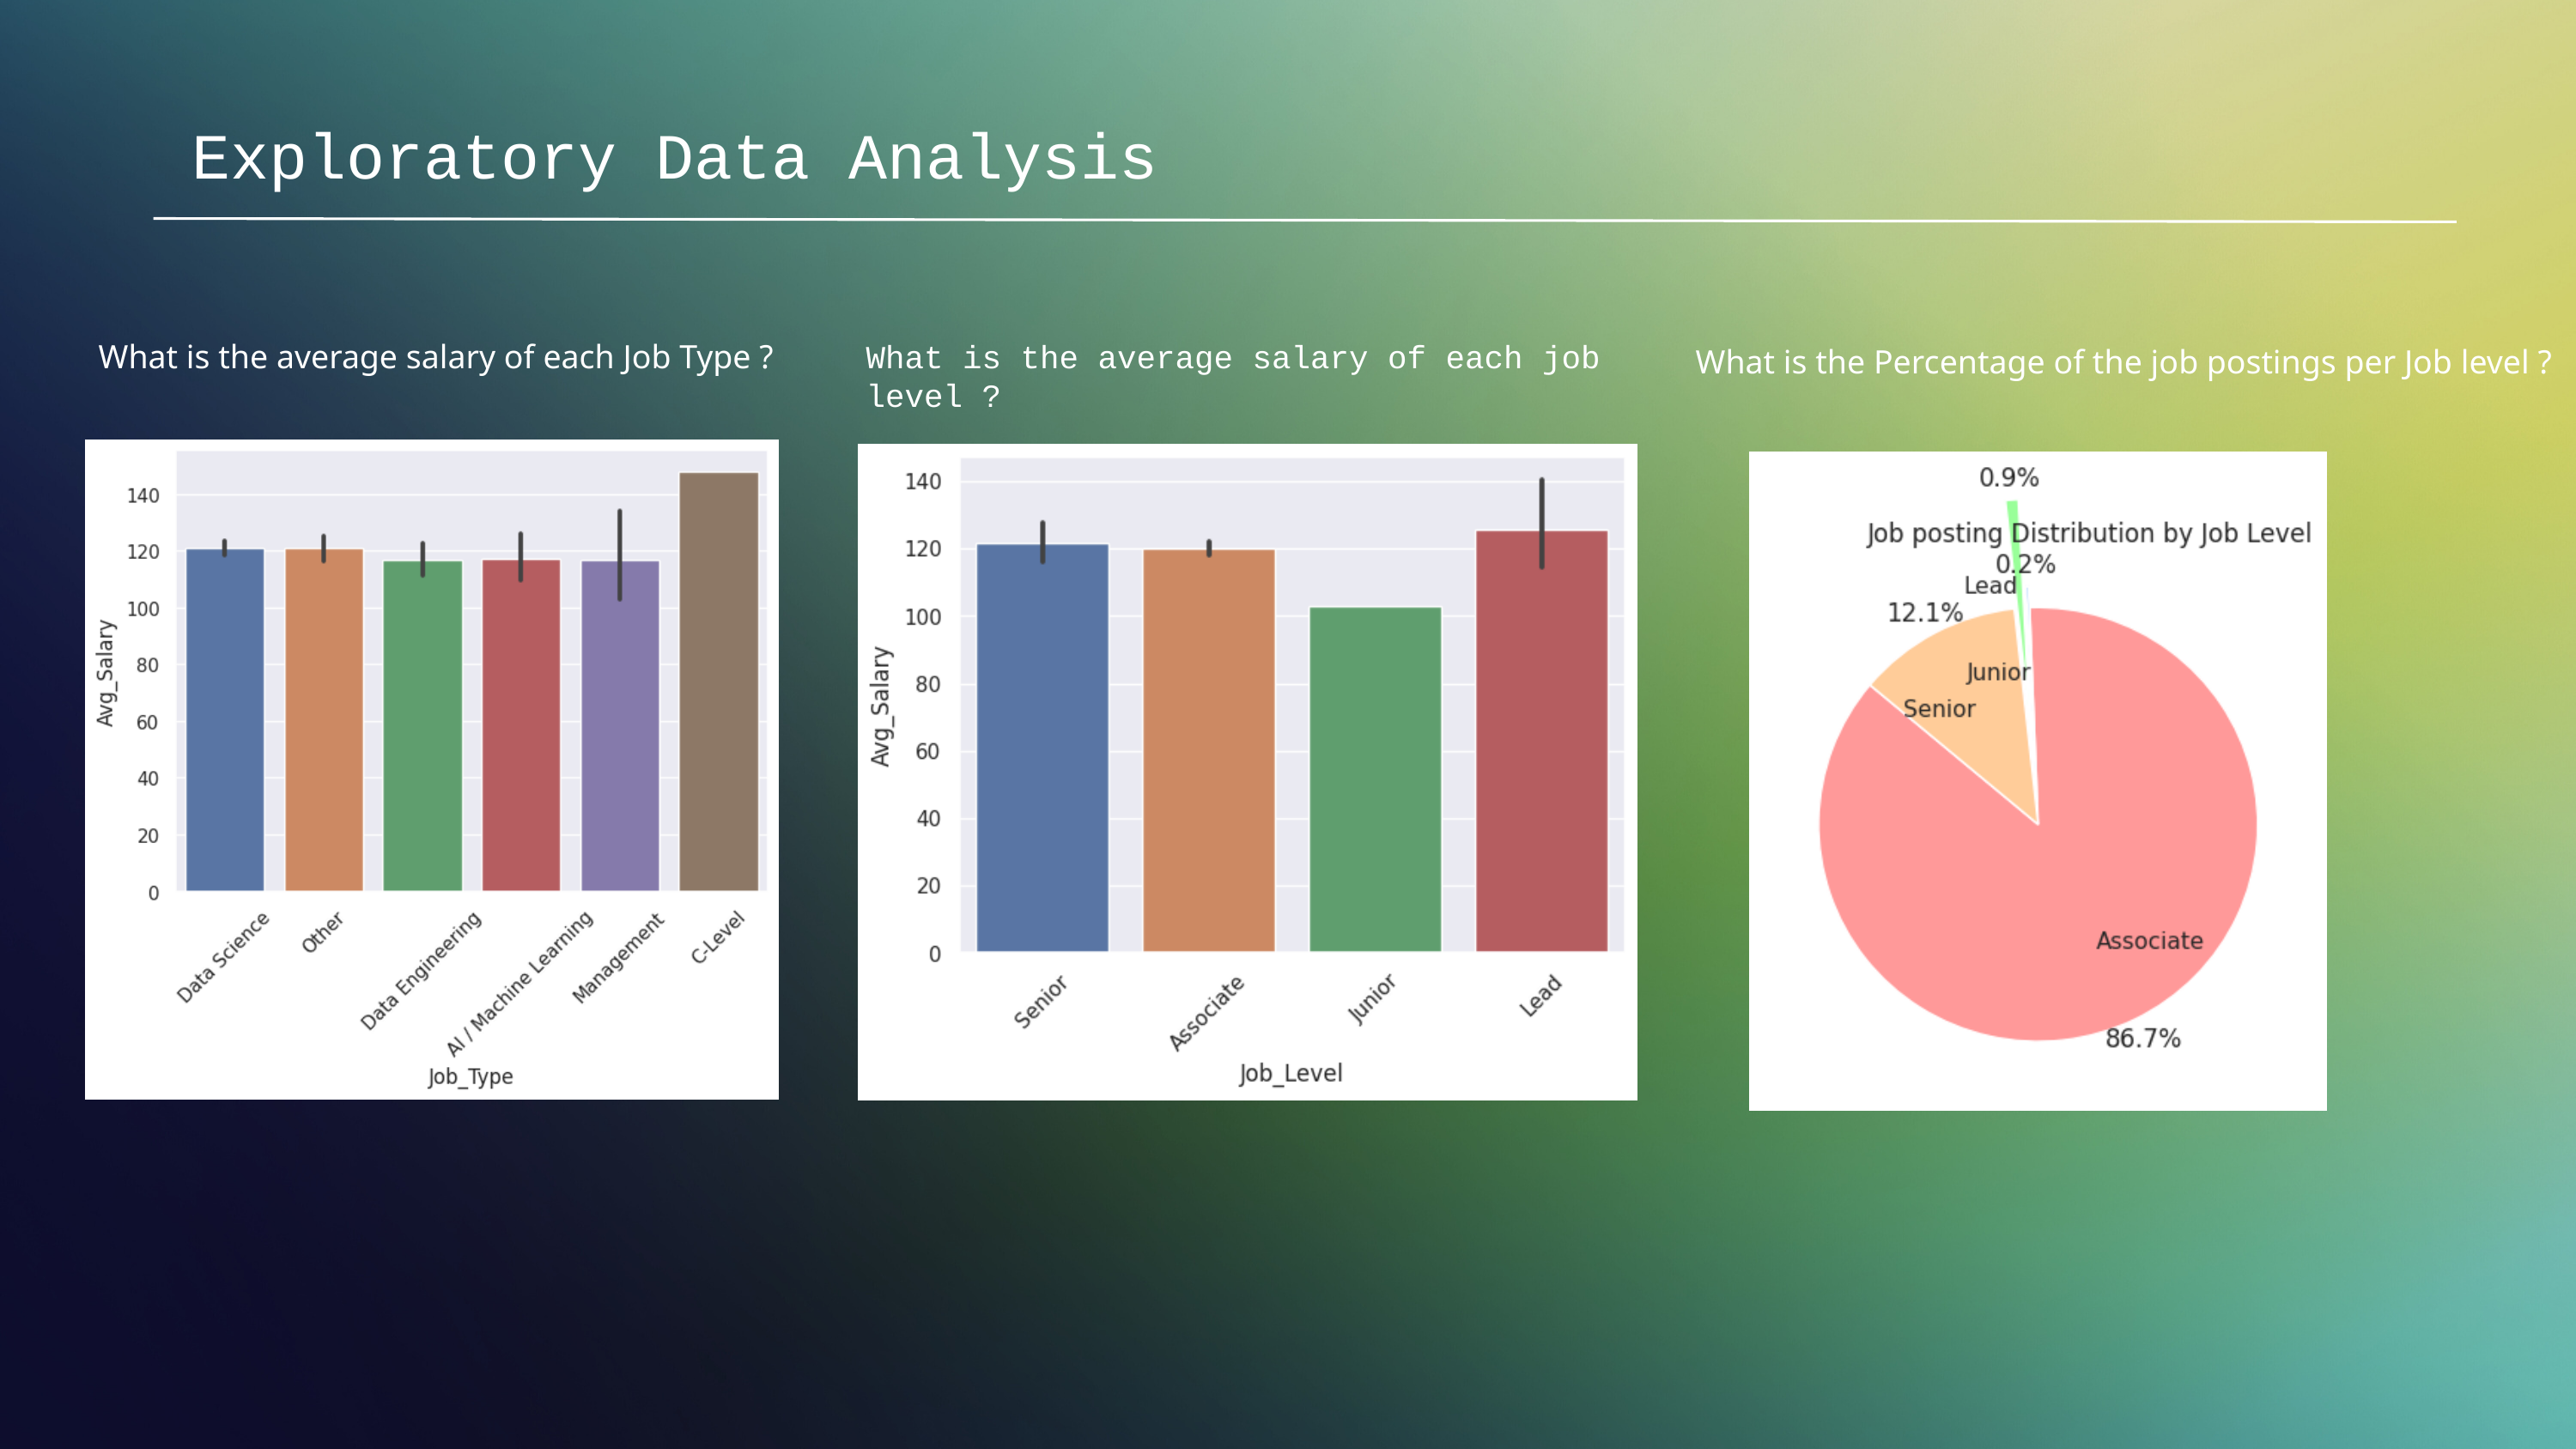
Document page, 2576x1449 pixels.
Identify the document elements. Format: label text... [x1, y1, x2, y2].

picture [1749, 451, 2328, 1111]
text_box Exploratory Data Analysis [191, 114, 1335, 192]
text_box What is the Percentage of the job postings per Job level ? [1682, 335, 2576, 387]
text_box What is the average salary of each job level ? [853, 330, 1723, 421]
text_box What is the average salary of each Job Type ? [85, 330, 853, 382]
picture [858, 444, 1638, 1100]
text_box [0, 0, 2576, 1449]
picture [85, 440, 779, 1100]
